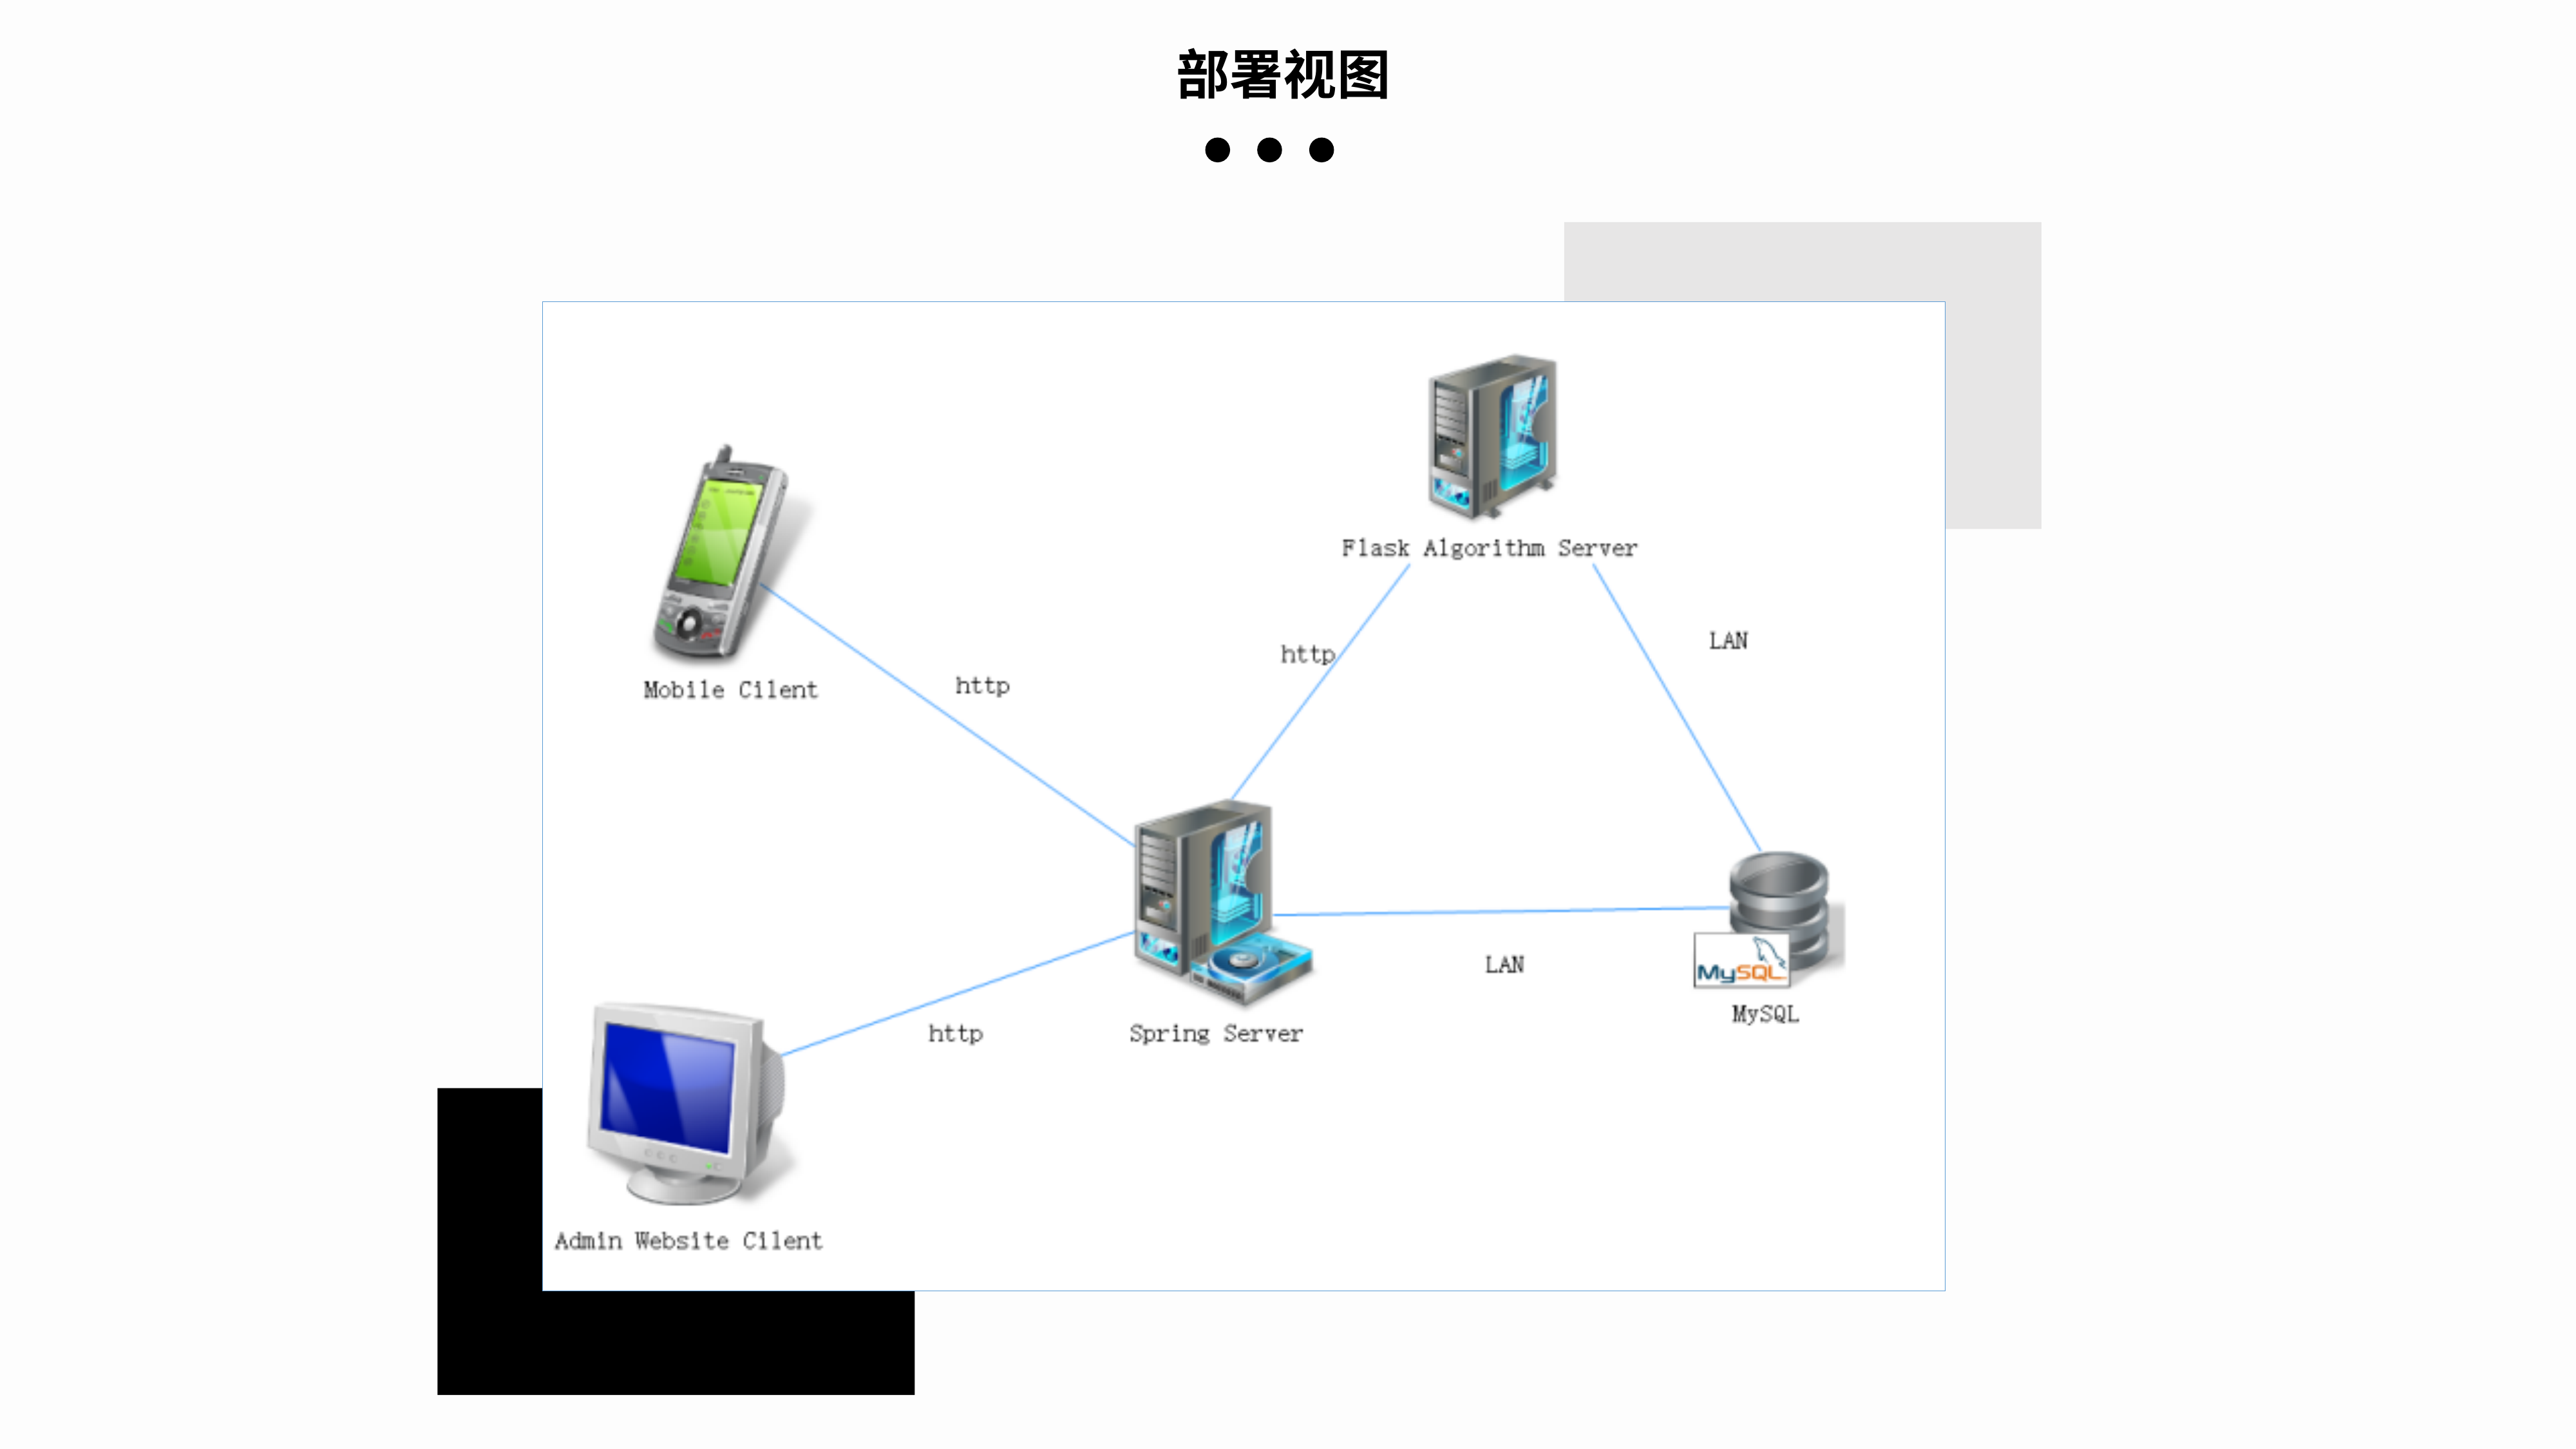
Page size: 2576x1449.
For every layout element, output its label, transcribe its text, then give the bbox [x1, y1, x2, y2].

text_box [437, 1088, 915, 1396]
text_box 部署视图 [970, 36, 1596, 110]
picture [542, 301, 1946, 1291]
text_box [1564, 222, 2042, 529]
text_box [1204, 137, 1231, 164]
text_box [1308, 137, 1335, 164]
text_box [1256, 137, 1283, 164]
